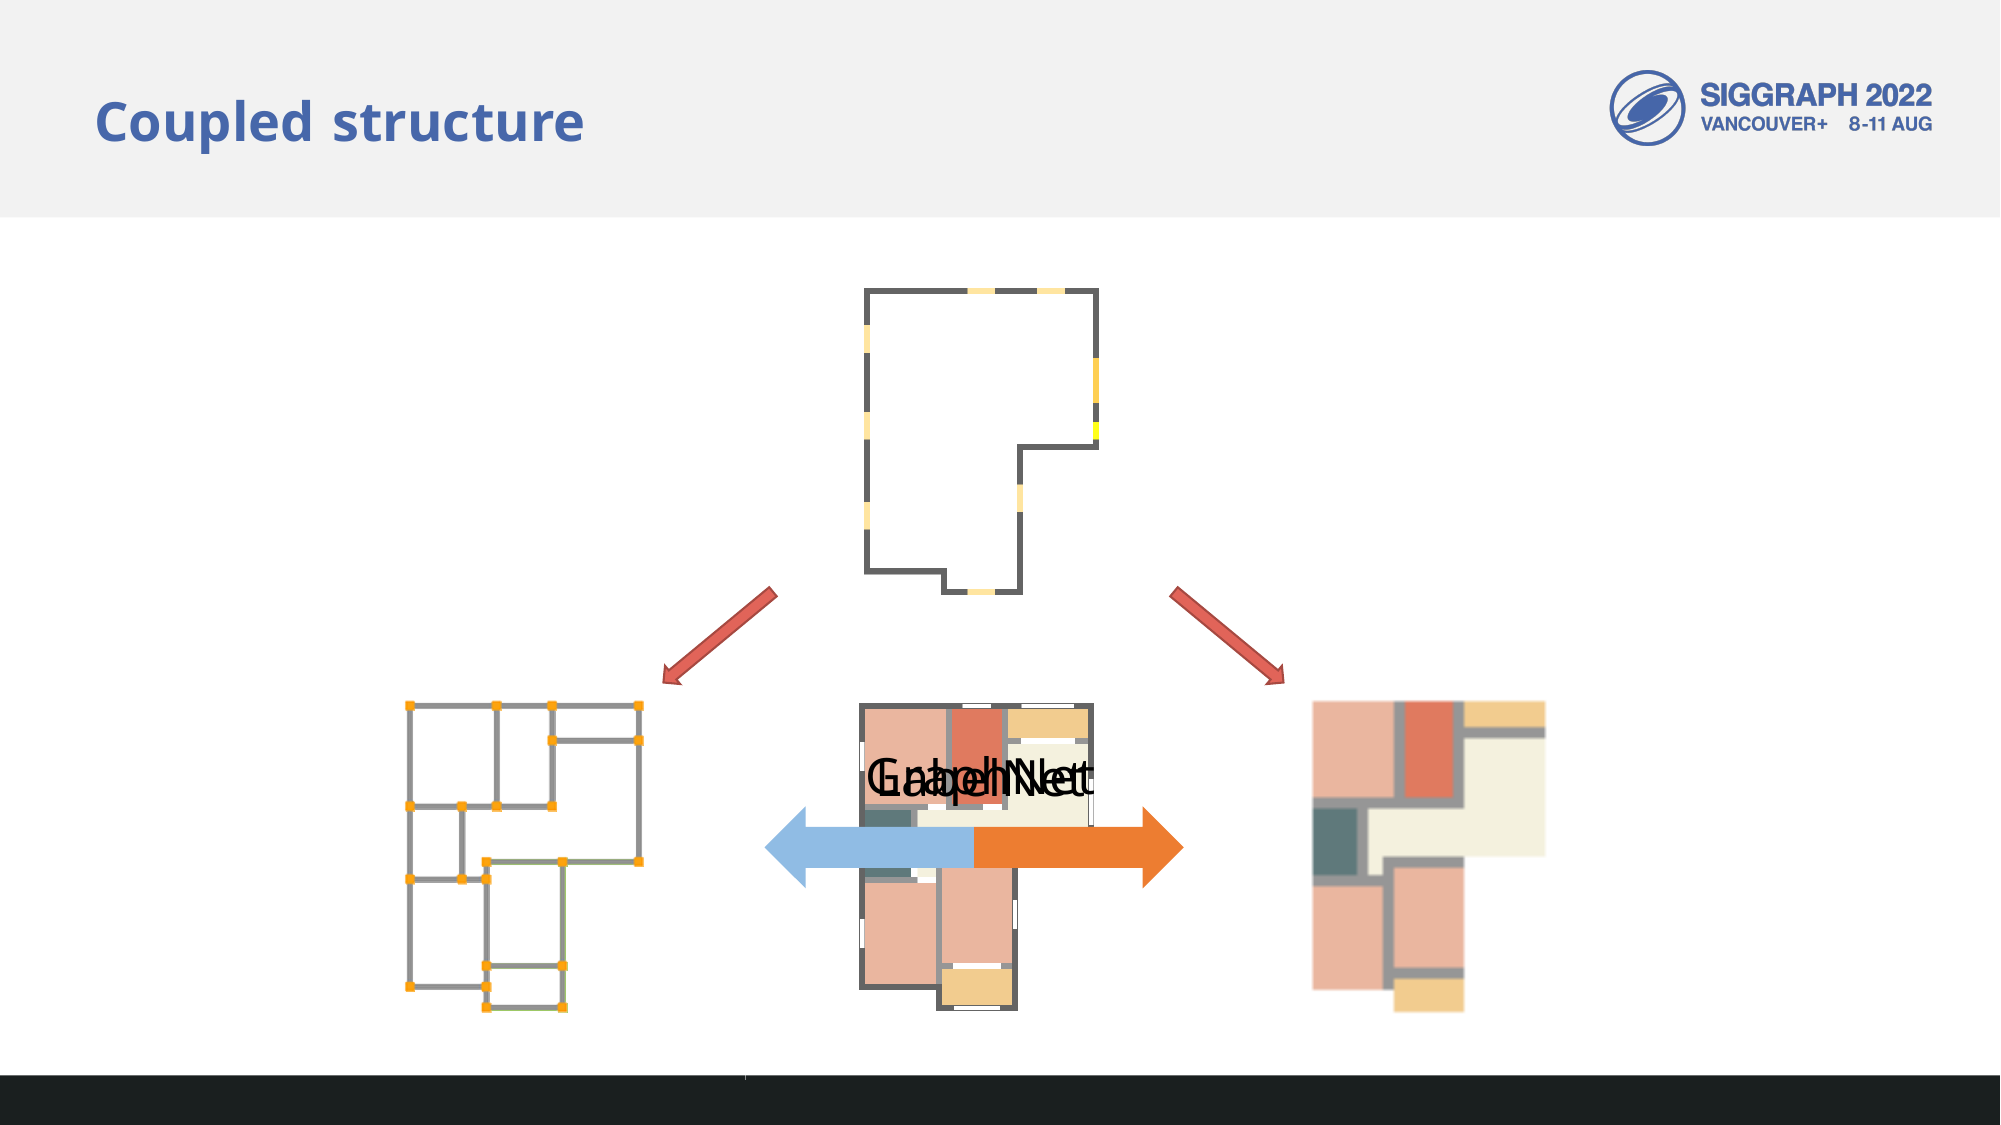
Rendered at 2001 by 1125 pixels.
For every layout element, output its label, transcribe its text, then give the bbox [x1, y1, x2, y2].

picture [1609, 70, 1932, 146]
text_box Coupled structure [79, 67, 601, 162]
text_box [708, 594, 759, 636]
picture [302, 636, 746, 1080]
picture [754, 221, 1203, 1080]
text_box [1203, 606, 1239, 636]
picture [1207, 636, 1650, 1080]
